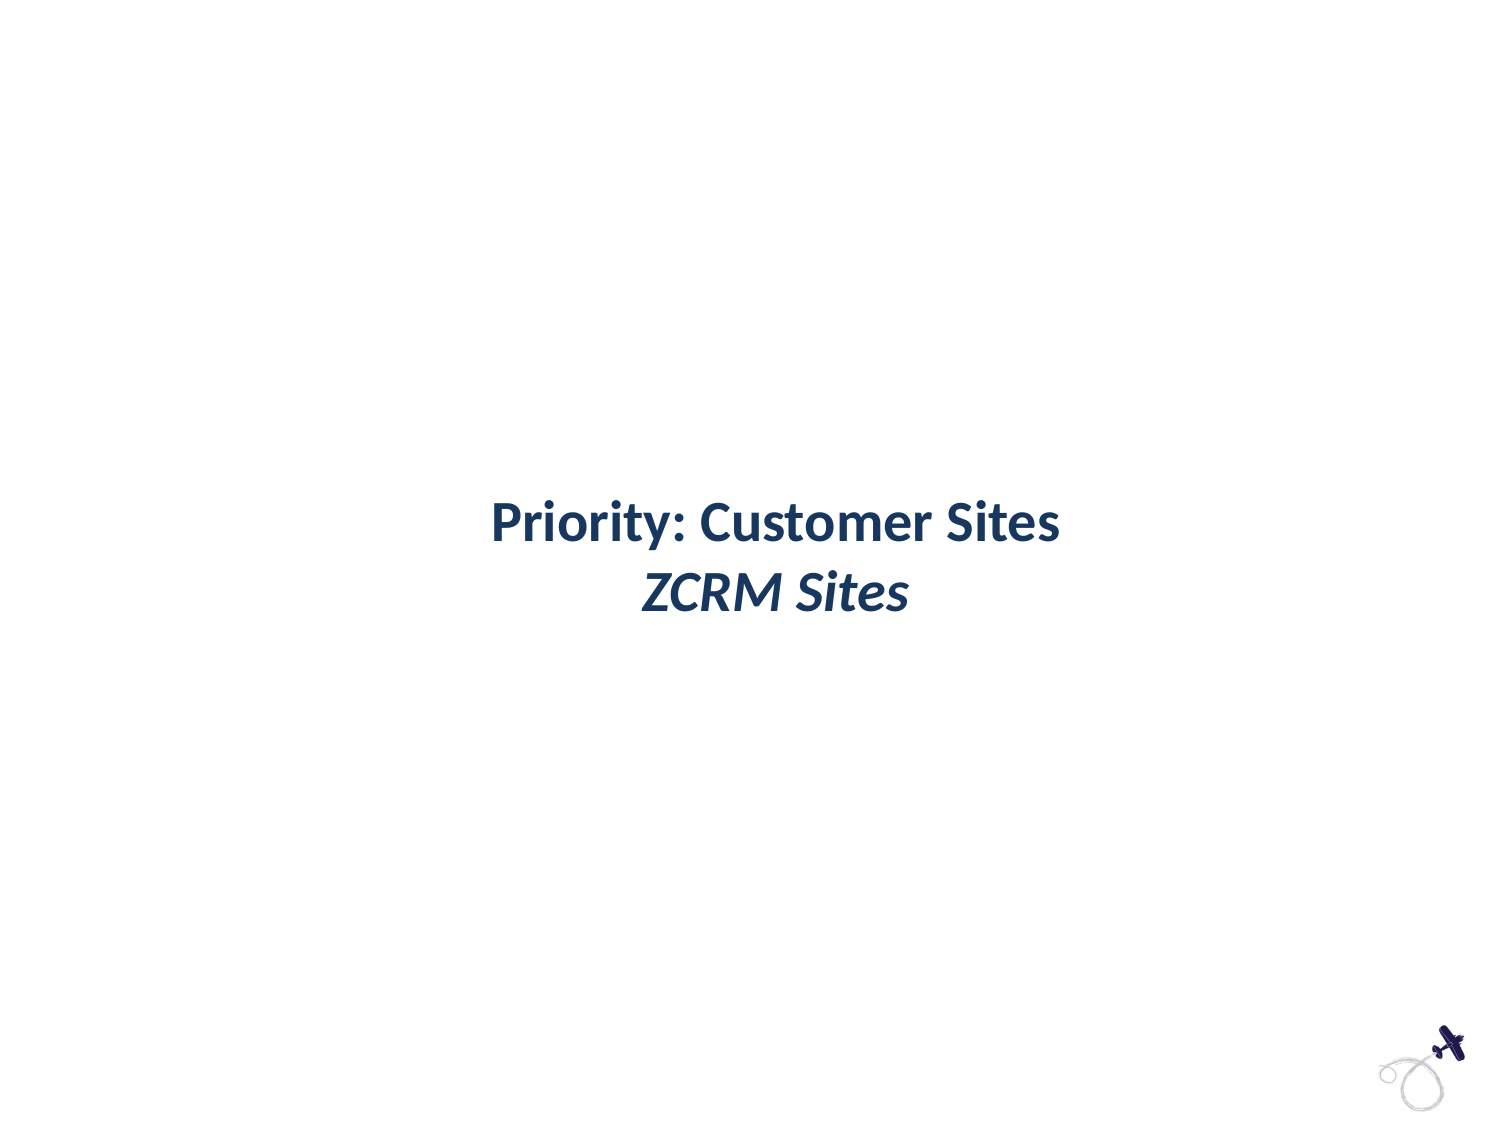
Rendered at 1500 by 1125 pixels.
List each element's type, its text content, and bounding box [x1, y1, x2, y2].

text_box Priority: Customer Sites ZCRM Sites [416, 476, 1136, 631]
picture [1376, 1025, 1465, 1112]
